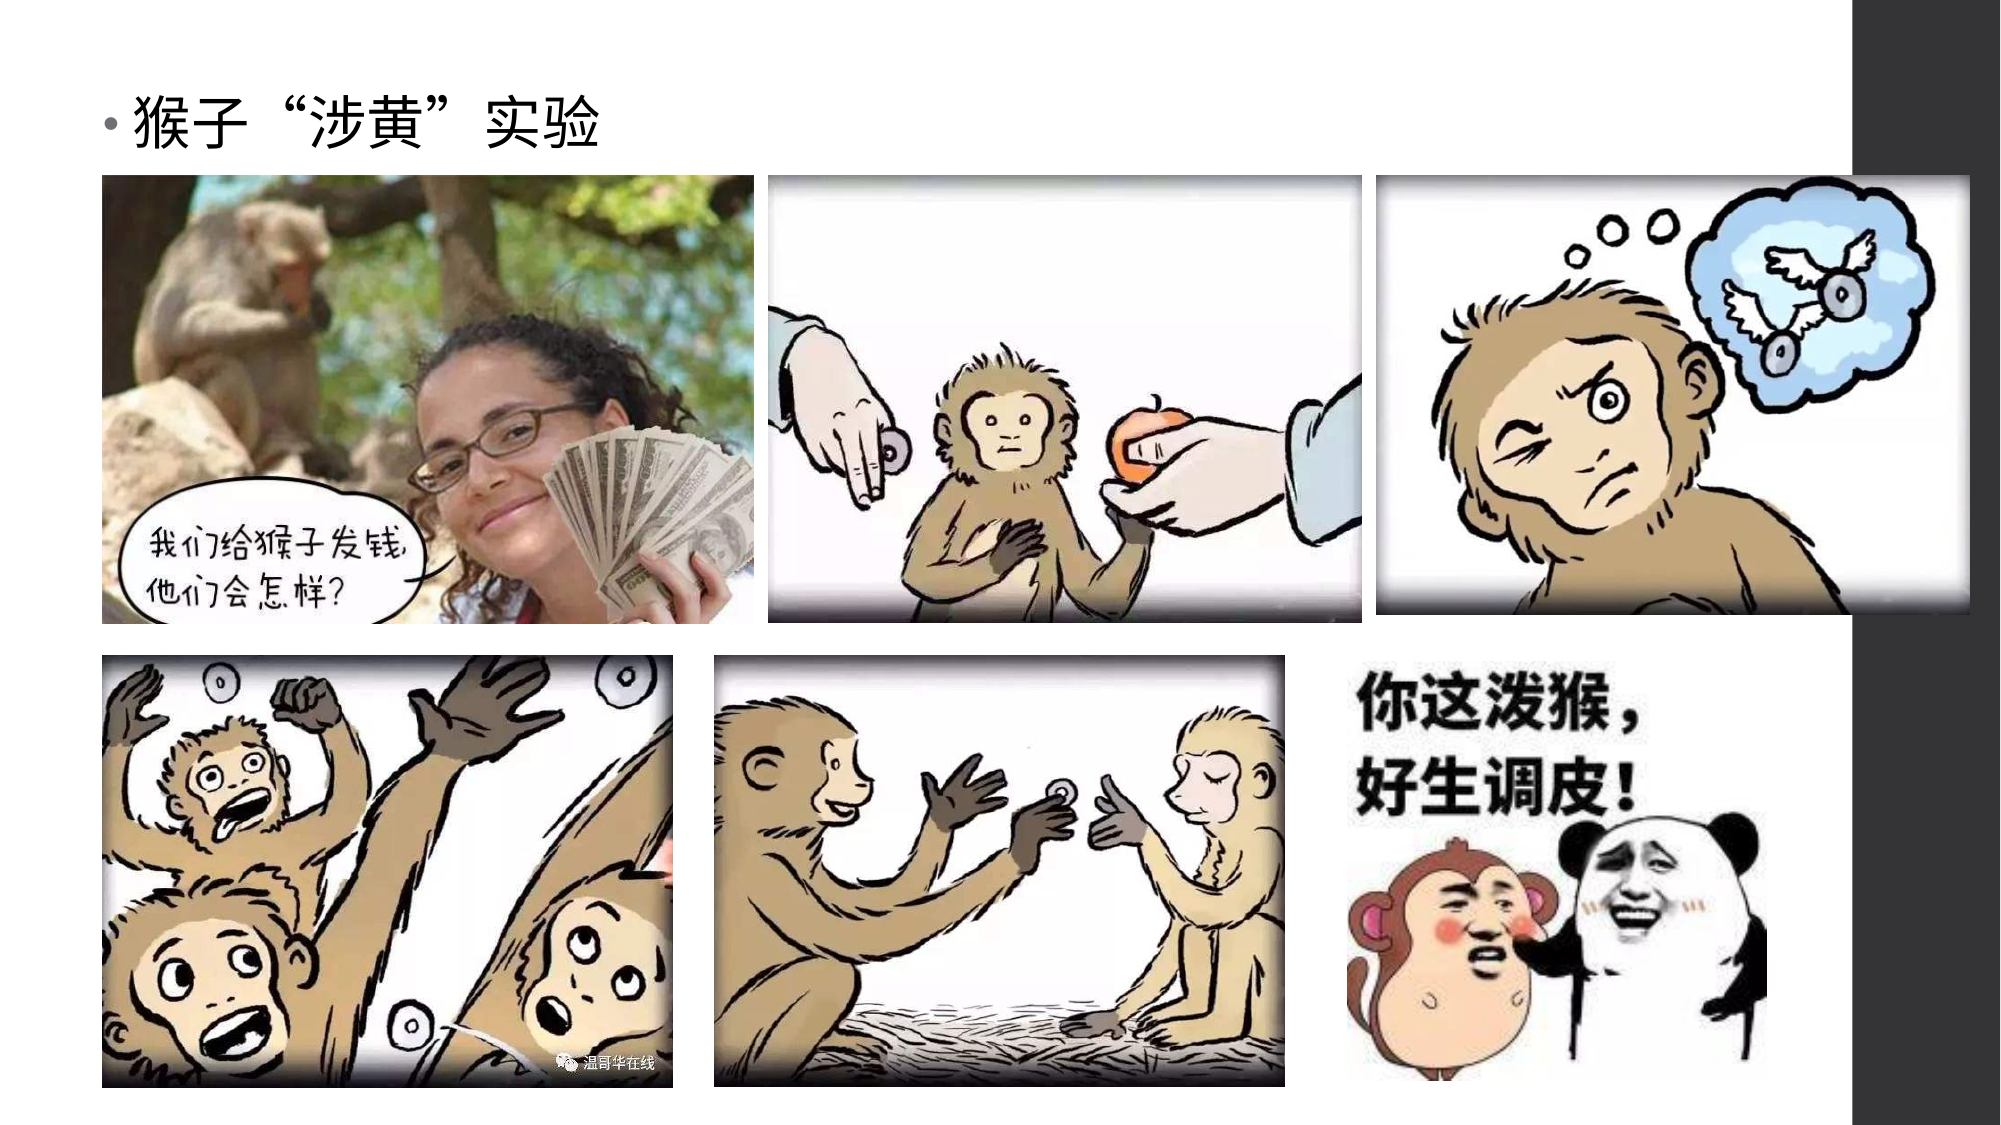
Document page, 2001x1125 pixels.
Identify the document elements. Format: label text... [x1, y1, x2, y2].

picture [1347, 661, 1767, 1081]
list 猴子“涉黄”实验 [87, 84, 1616, 975]
picture [102, 655, 674, 1088]
picture [768, 175, 1362, 623]
picture [102, 175, 755, 624]
picture [714, 655, 1286, 1087]
picture [1376, 175, 1970, 616]
